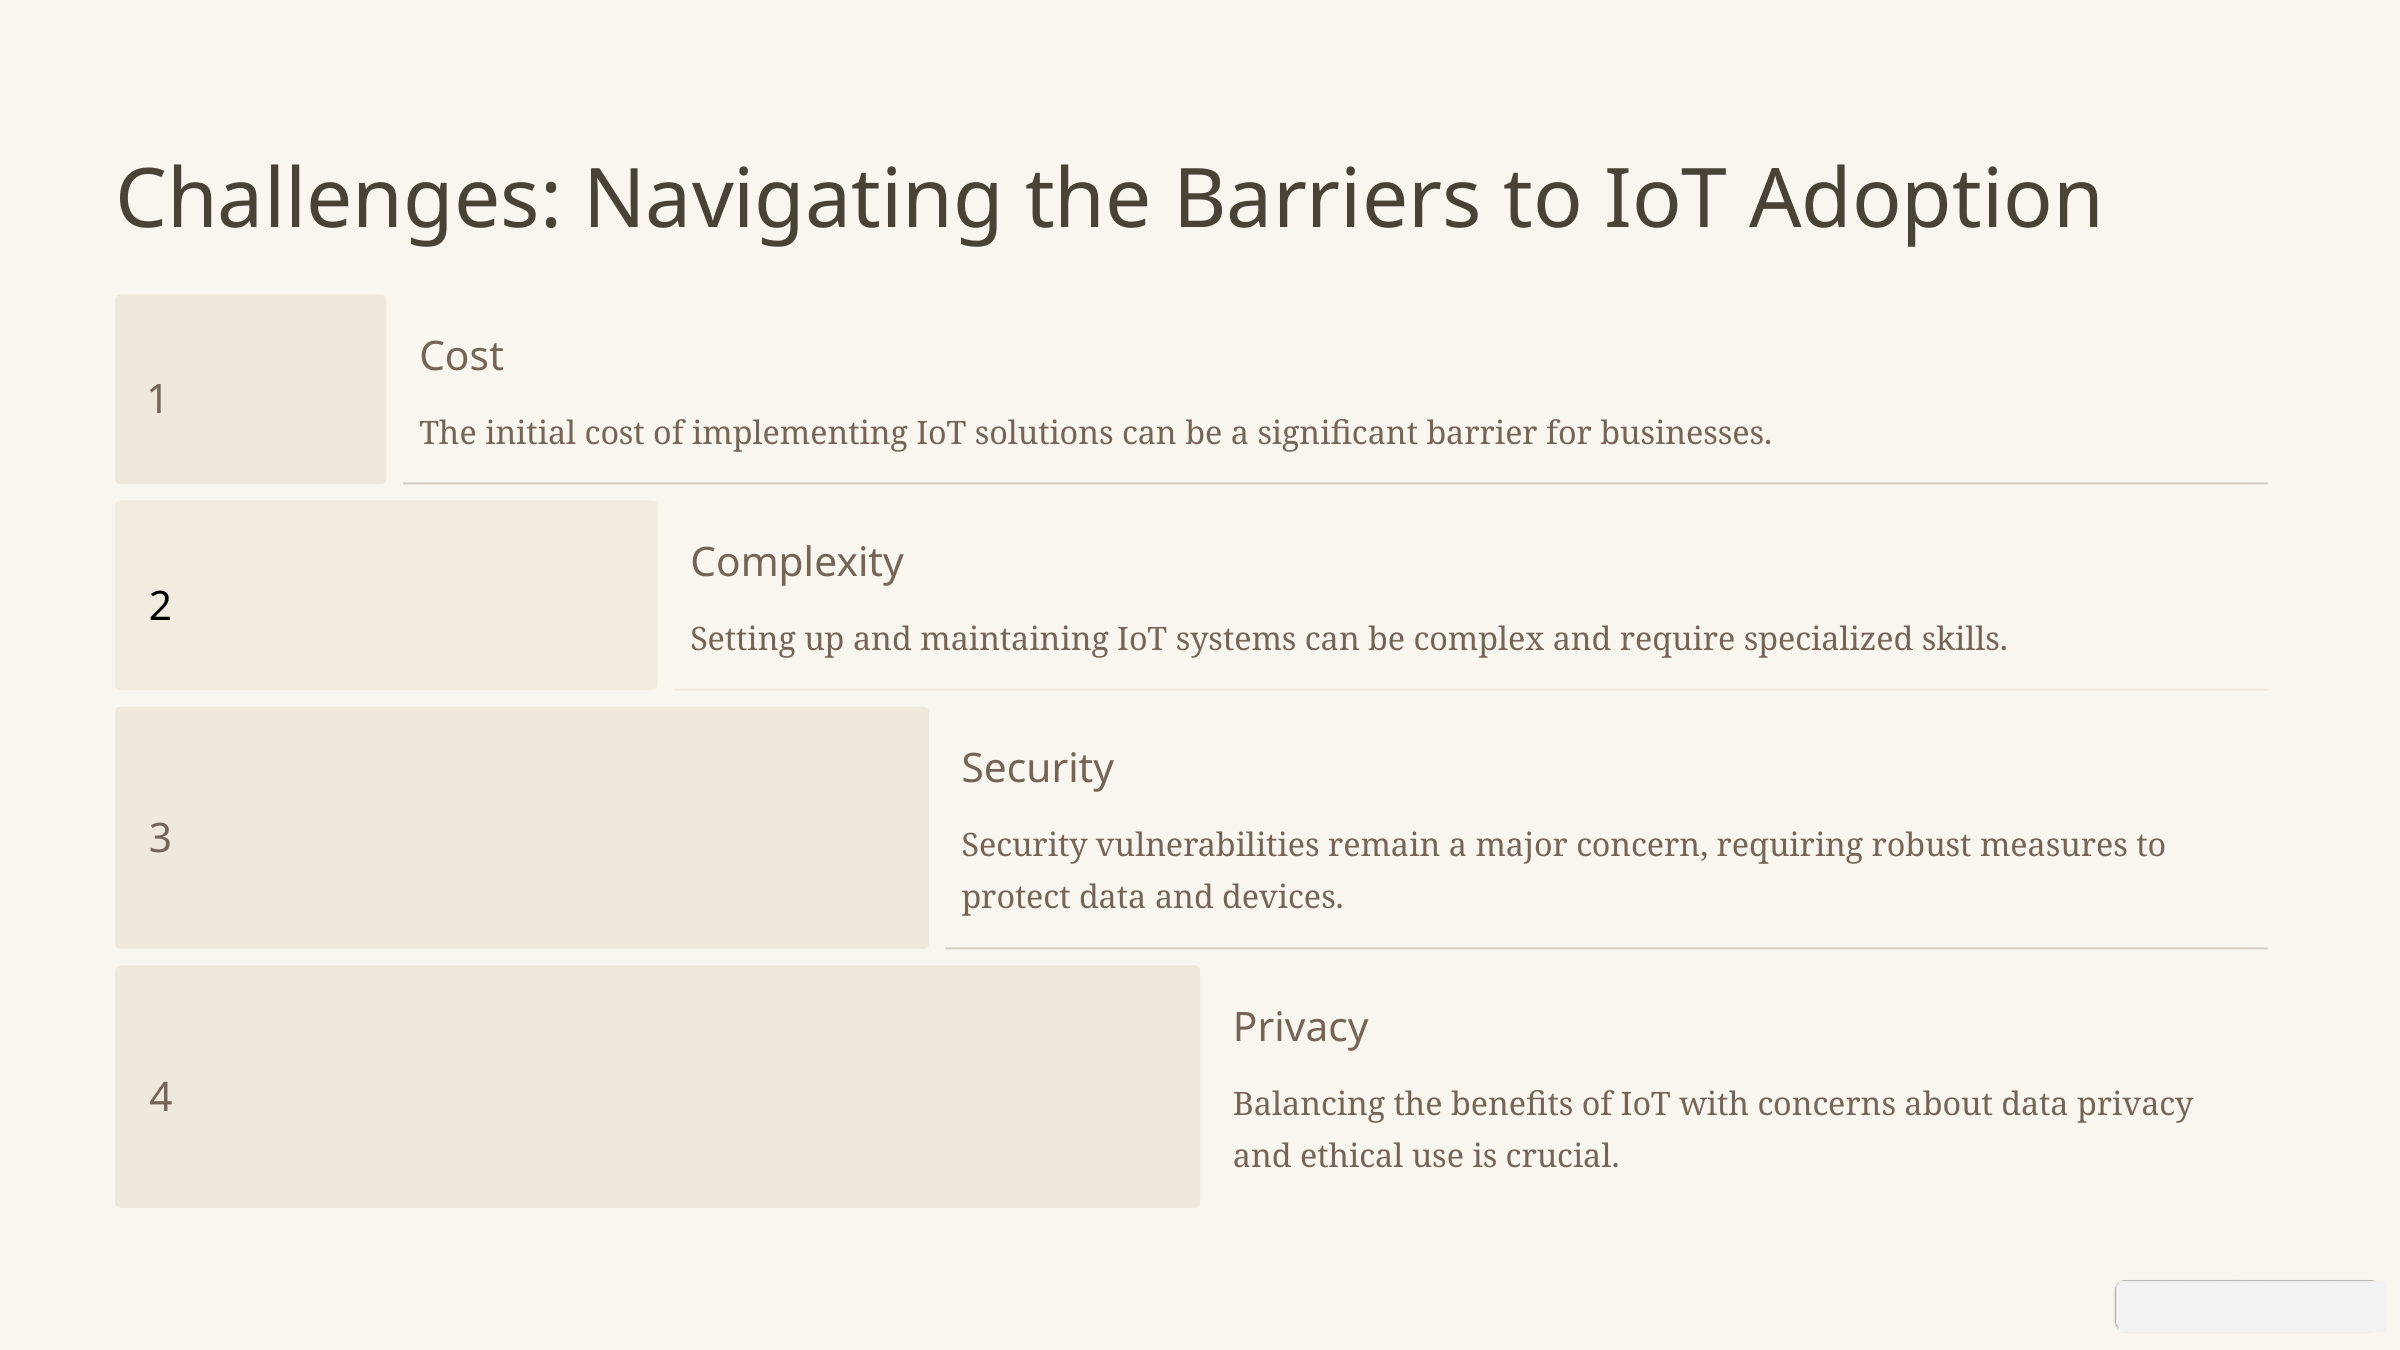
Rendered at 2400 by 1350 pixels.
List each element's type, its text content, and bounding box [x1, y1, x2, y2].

text_box Challenges: Navigating the Barriers to IoT Adoption [115, 142, 2215, 245]
text_box 3 [148, 794, 173, 861]
text_box Privacy [1232, 998, 1645, 1050]
picture [2106, 1271, 2389, 1339]
text_box [115, 500, 658, 691]
text_box Balancing the benefits of IoT with concerns about data privacy and ethical use is crucial. [1232, 1069, 2252, 1175]
text_box The initial cost of implementing IoT solutions can be a significant barrier for businesses. [419, 398, 1700, 452]
text_box [115, 706, 929, 949]
text_box Security vulnerabilities remain a major concern, requiring robust measures to protect data and devices. [961, 810, 2252, 917]
text_box Security [961, 739, 1374, 791]
text_box Setting up and maintaining IoT systems can be complex and require specialized skills. [690, 604, 1936, 658]
text_box [2118, 1281, 2387, 1333]
text_box [115, 294, 387, 485]
text_box 4 [148, 1053, 174, 1120]
text_box 1 [148, 356, 168, 423]
text_box Cost [419, 327, 831, 379]
text_box Complexity [690, 533, 1103, 585]
text_box [115, 965, 1201, 1208]
text_box 2 [148, 562, 173, 629]
